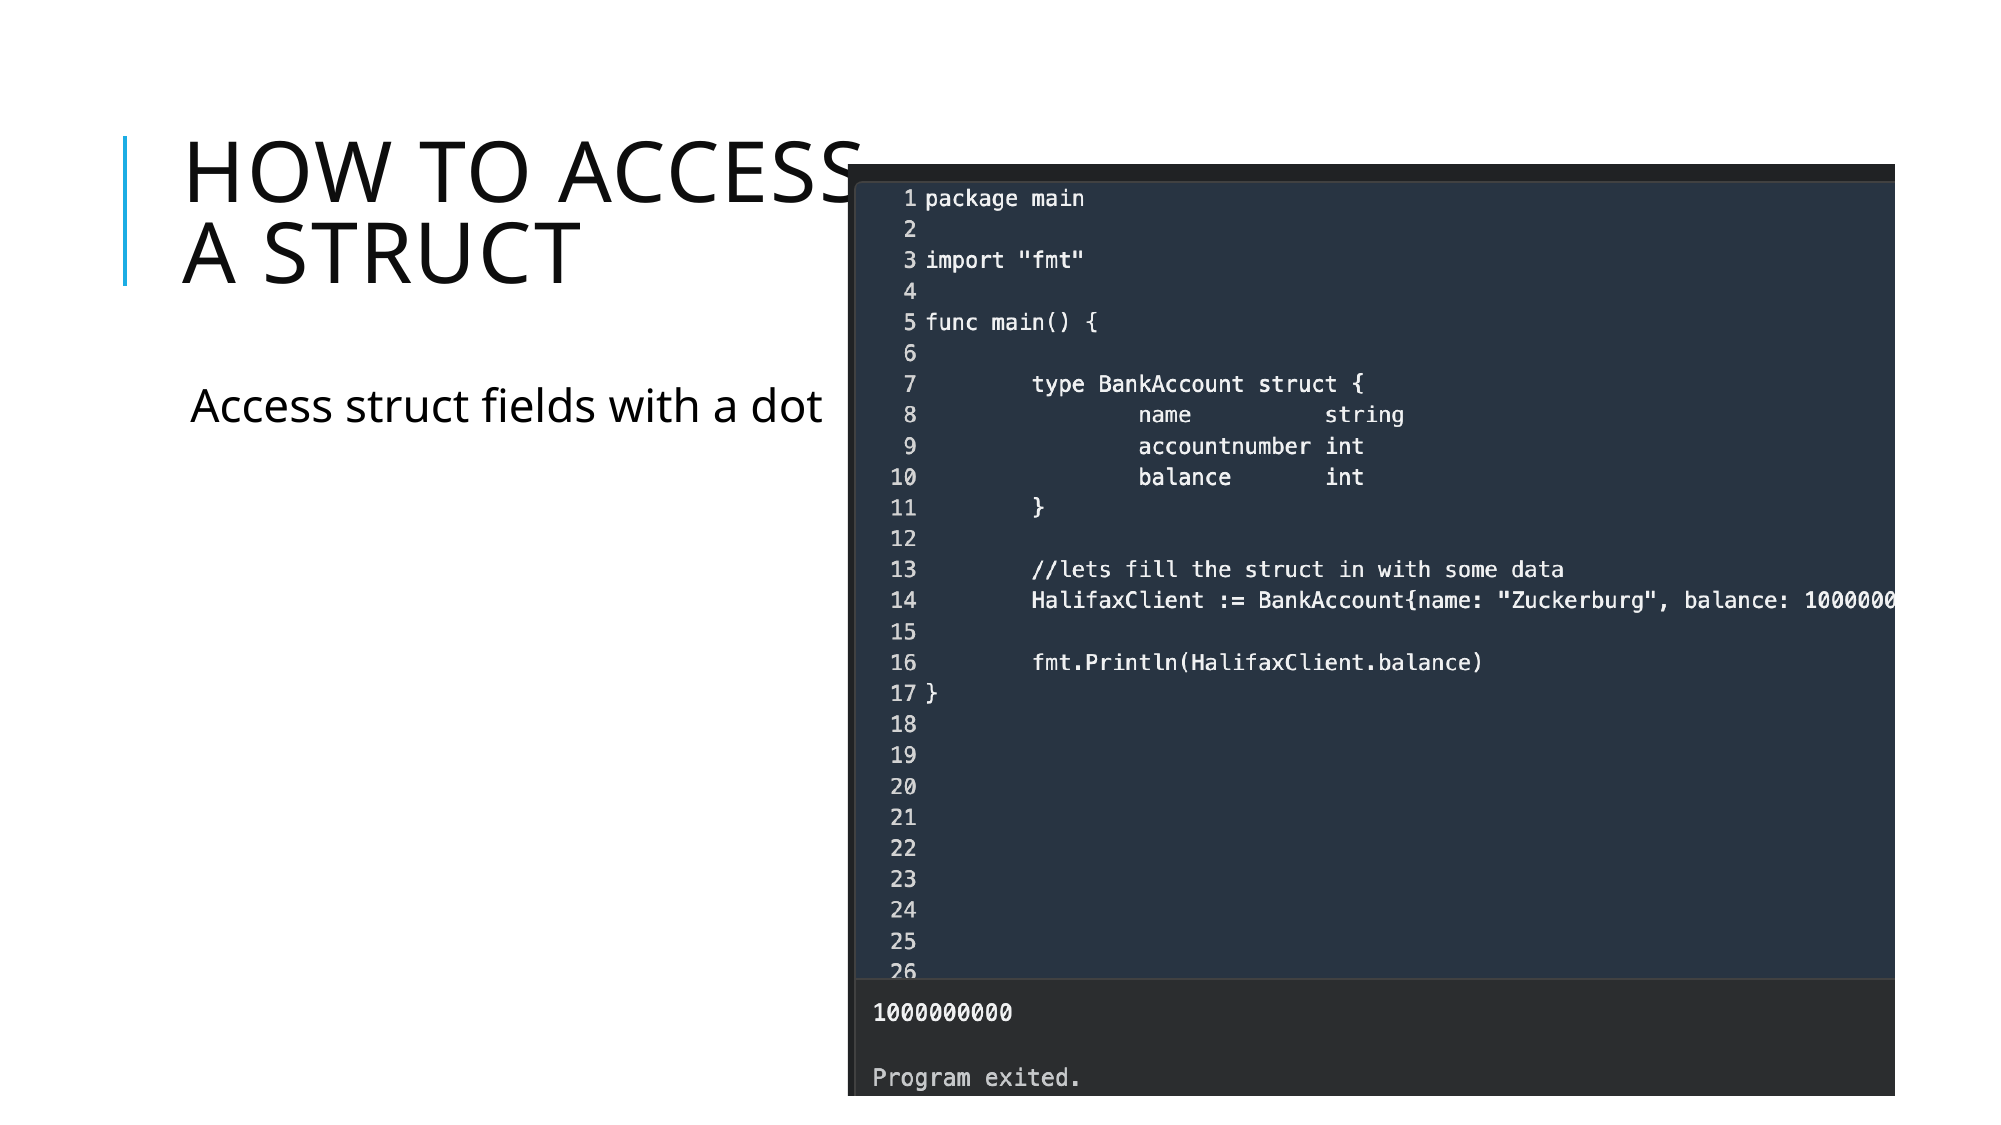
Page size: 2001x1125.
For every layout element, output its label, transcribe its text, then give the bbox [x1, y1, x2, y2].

list Access struct fields with a dot [168, 375, 840, 1020]
title How to access a struct [168, 96, 895, 342]
picture [847, 164, 1896, 1096]
